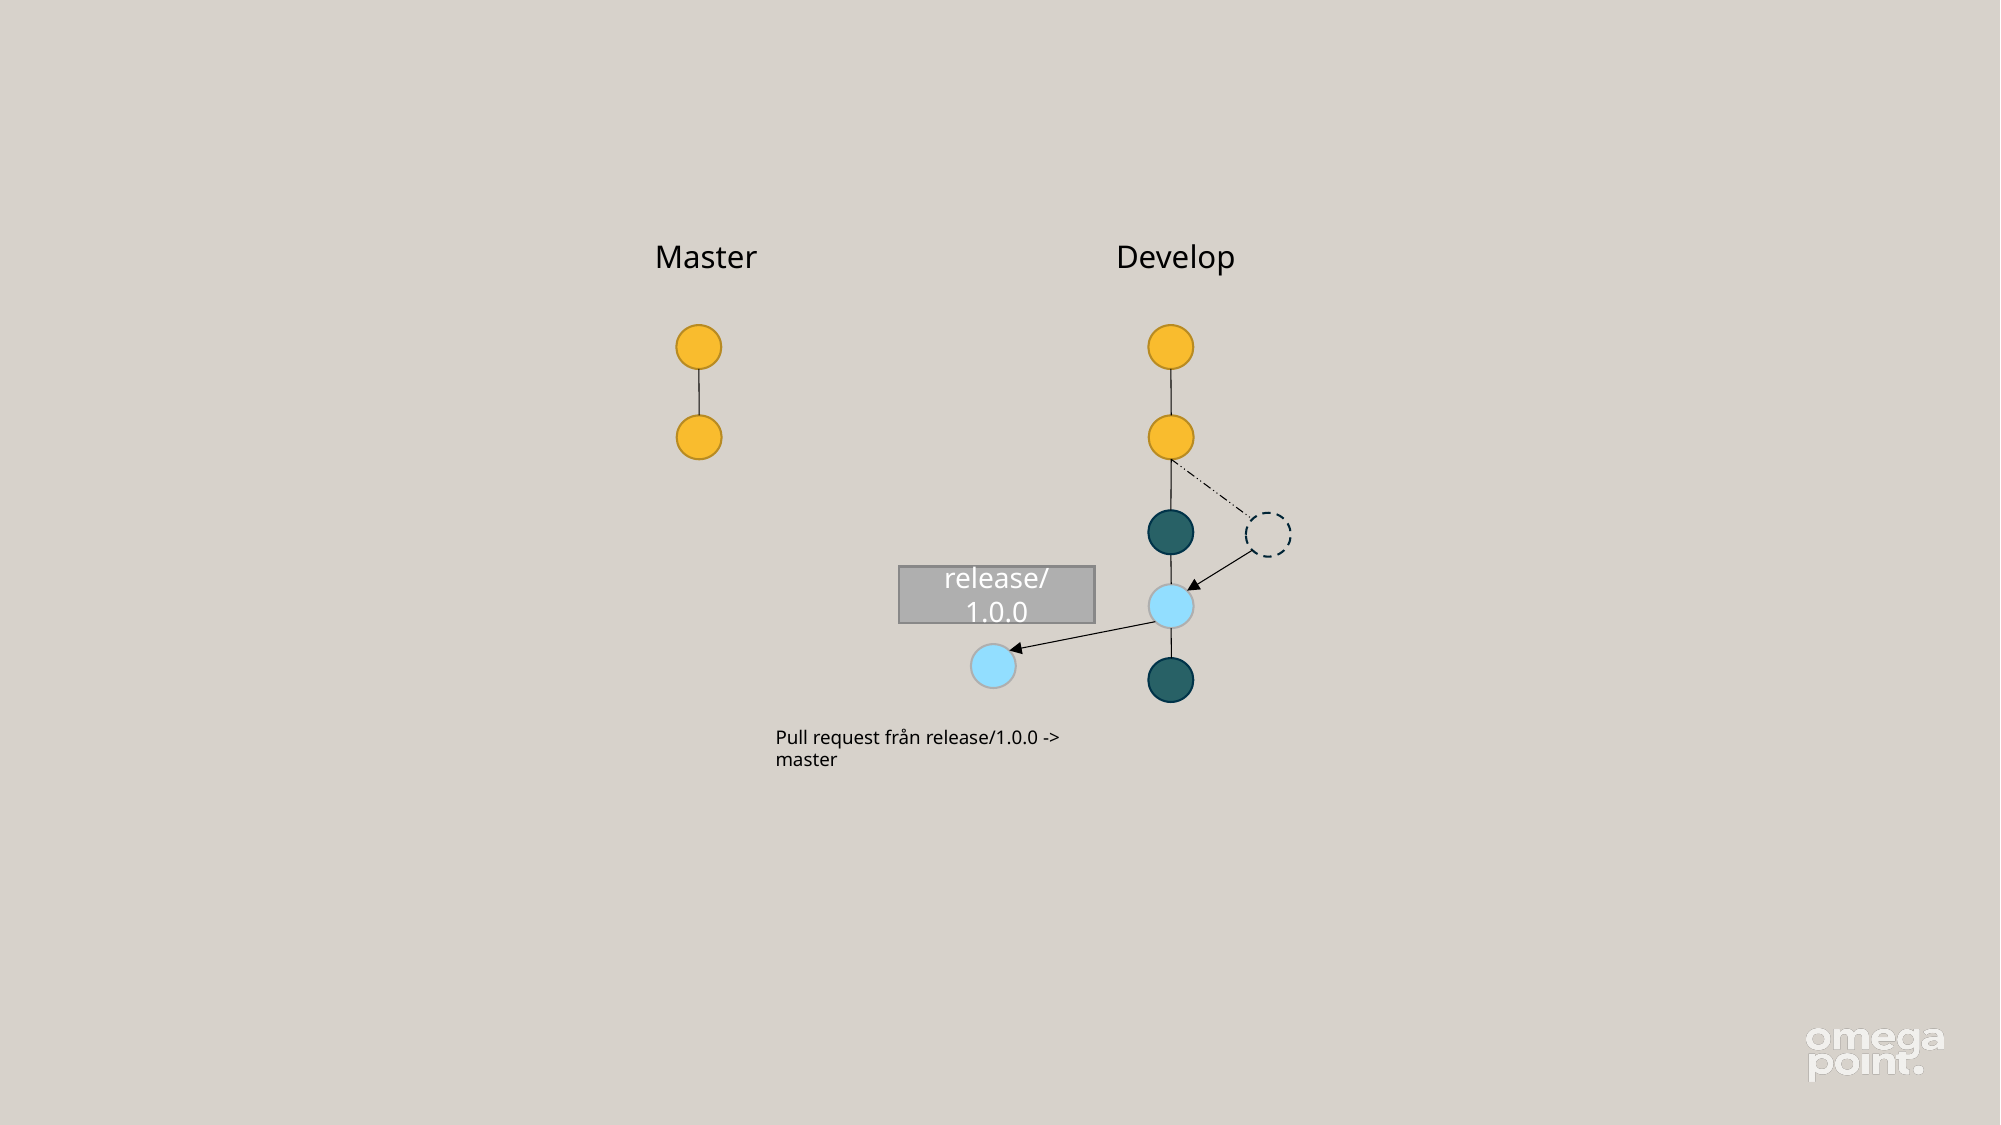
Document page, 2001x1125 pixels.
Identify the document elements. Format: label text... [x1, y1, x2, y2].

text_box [1009, 621, 1156, 651]
text_box [675, 324, 723, 370]
text_box [969, 643, 1017, 690]
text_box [1171, 459, 1253, 520]
text_box [1244, 511, 1292, 558]
text_box Master [640, 229, 798, 282]
text_box release/1.0.0 [898, 565, 1096, 624]
text_box [1147, 509, 1195, 556]
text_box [1187, 550, 1253, 591]
text_box Develop [1101, 229, 1291, 282]
text_box [1147, 324, 1195, 370]
text_box [1147, 414, 1195, 461]
text_box Pull request från release/1.0.0 -> master [760, 717, 1139, 778]
text_box [1147, 657, 1195, 704]
text_box [675, 414, 723, 461]
text_box [1147, 583, 1195, 630]
